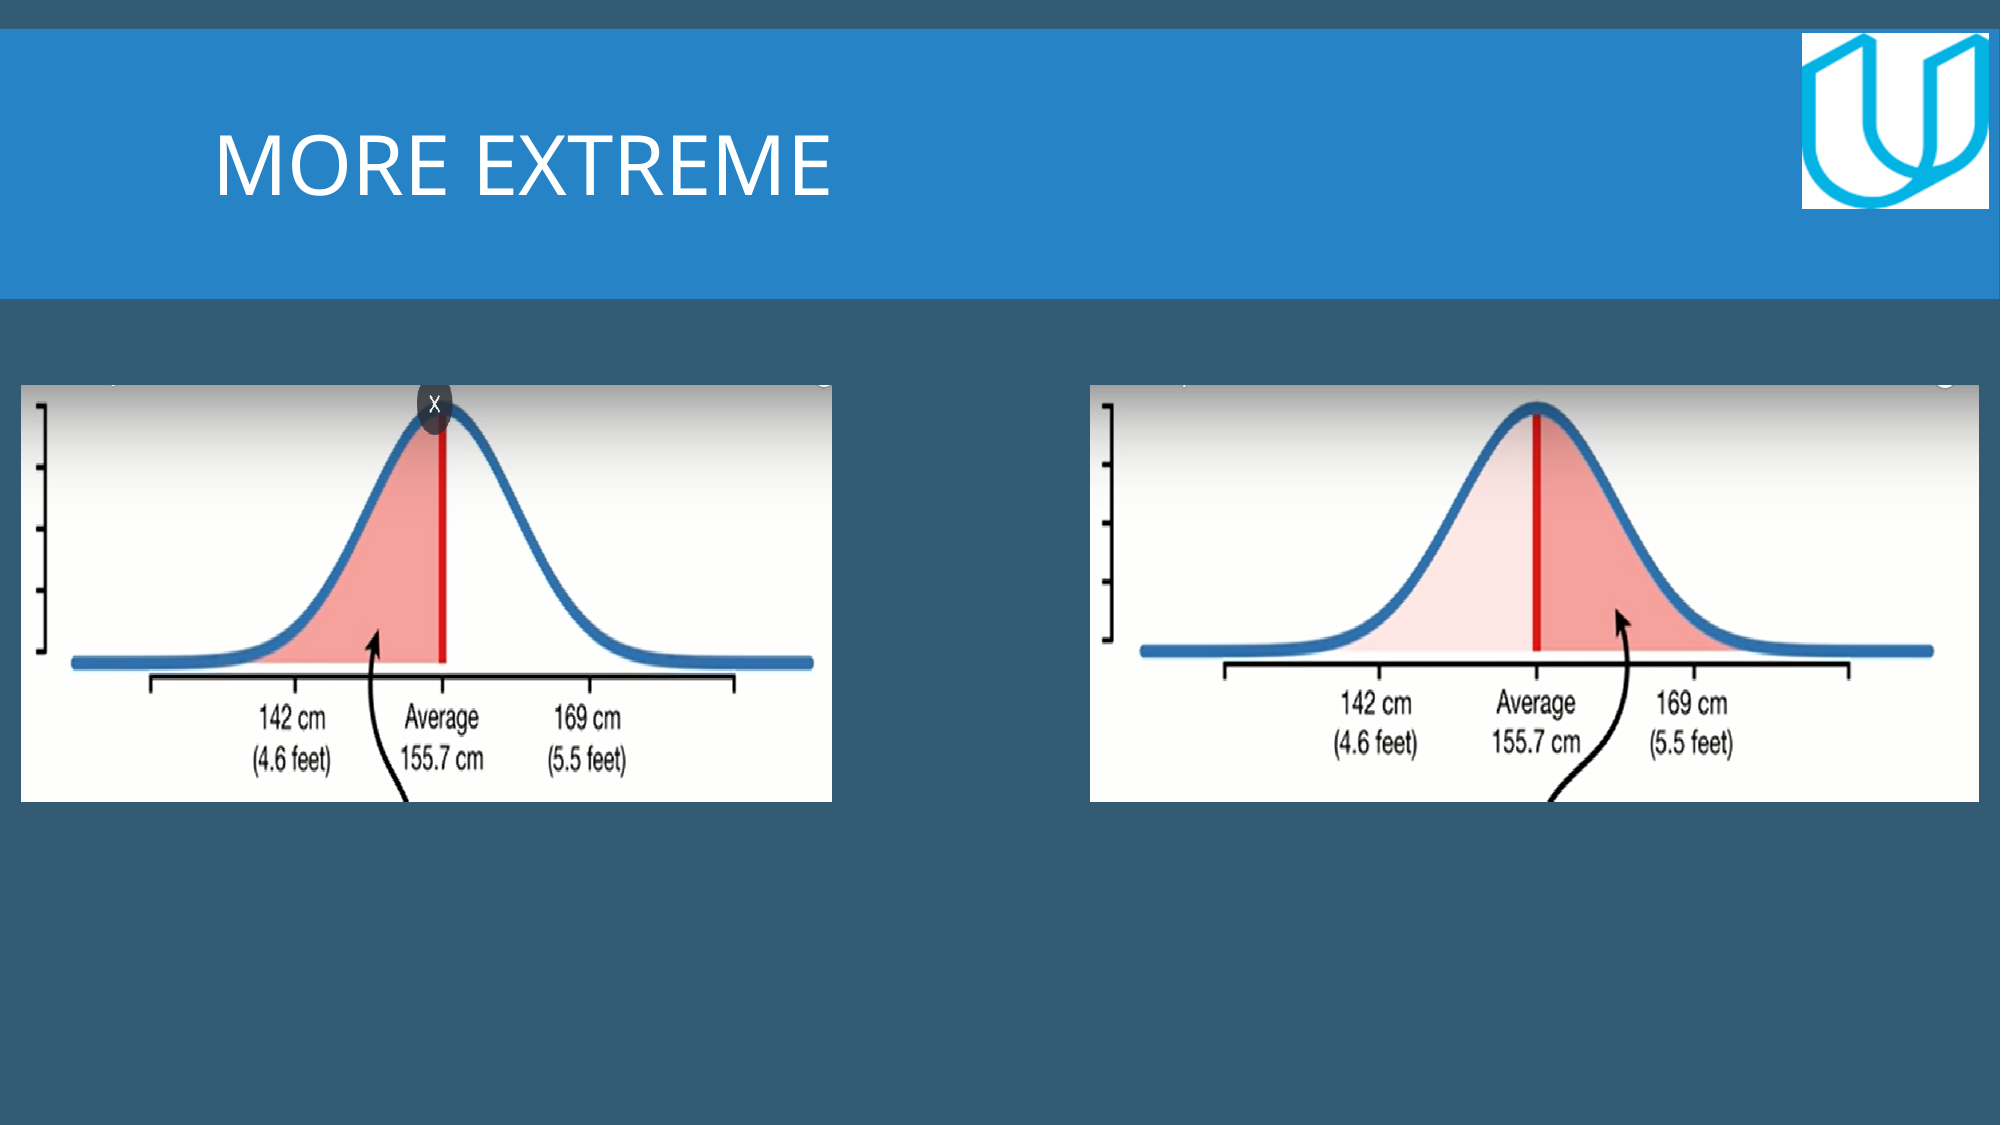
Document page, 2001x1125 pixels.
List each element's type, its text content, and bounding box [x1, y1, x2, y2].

picture [1803, 159, 1866, 209]
title More extreme [197, 46, 1803, 295]
picture [1933, 47, 1974, 167]
picture [1090, 385, 1979, 802]
picture [21, 385, 833, 802]
picture [1876, 124, 1989, 209]
picture [1816, 47, 1912, 197]
picture [1802, 33, 1989, 167]
